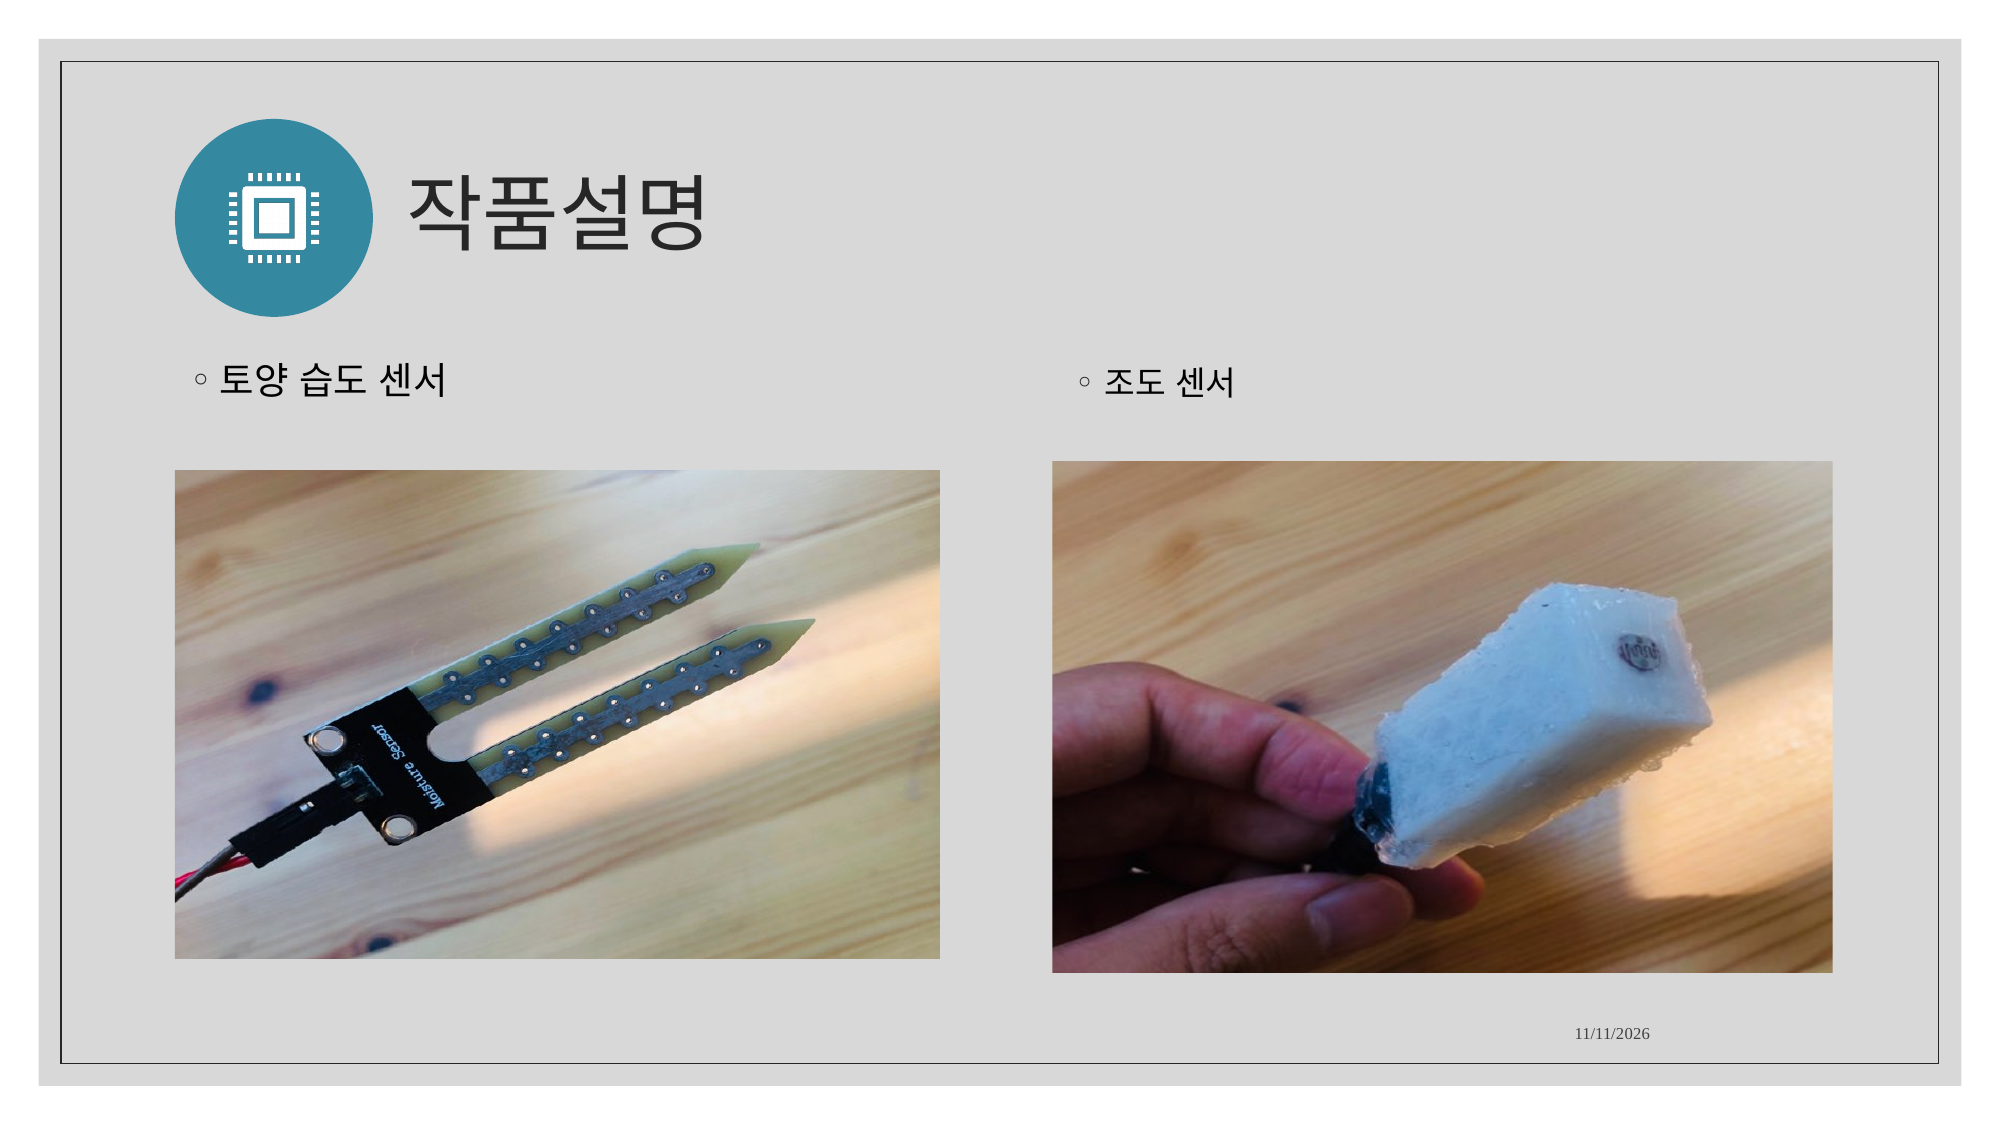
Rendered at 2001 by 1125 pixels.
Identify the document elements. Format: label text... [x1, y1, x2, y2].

title 작품설명 [174, 105, 1825, 331]
picture [174, 469, 940, 959]
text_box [174, 118, 373, 317]
picture [1052, 461, 1833, 973]
list 조도 센서 [1059, 350, 1825, 457]
text_box [0, 0, 2000, 75]
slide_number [1190, 990, 1665, 1050]
list 토양 습도 센서 [174, 345, 940, 467]
